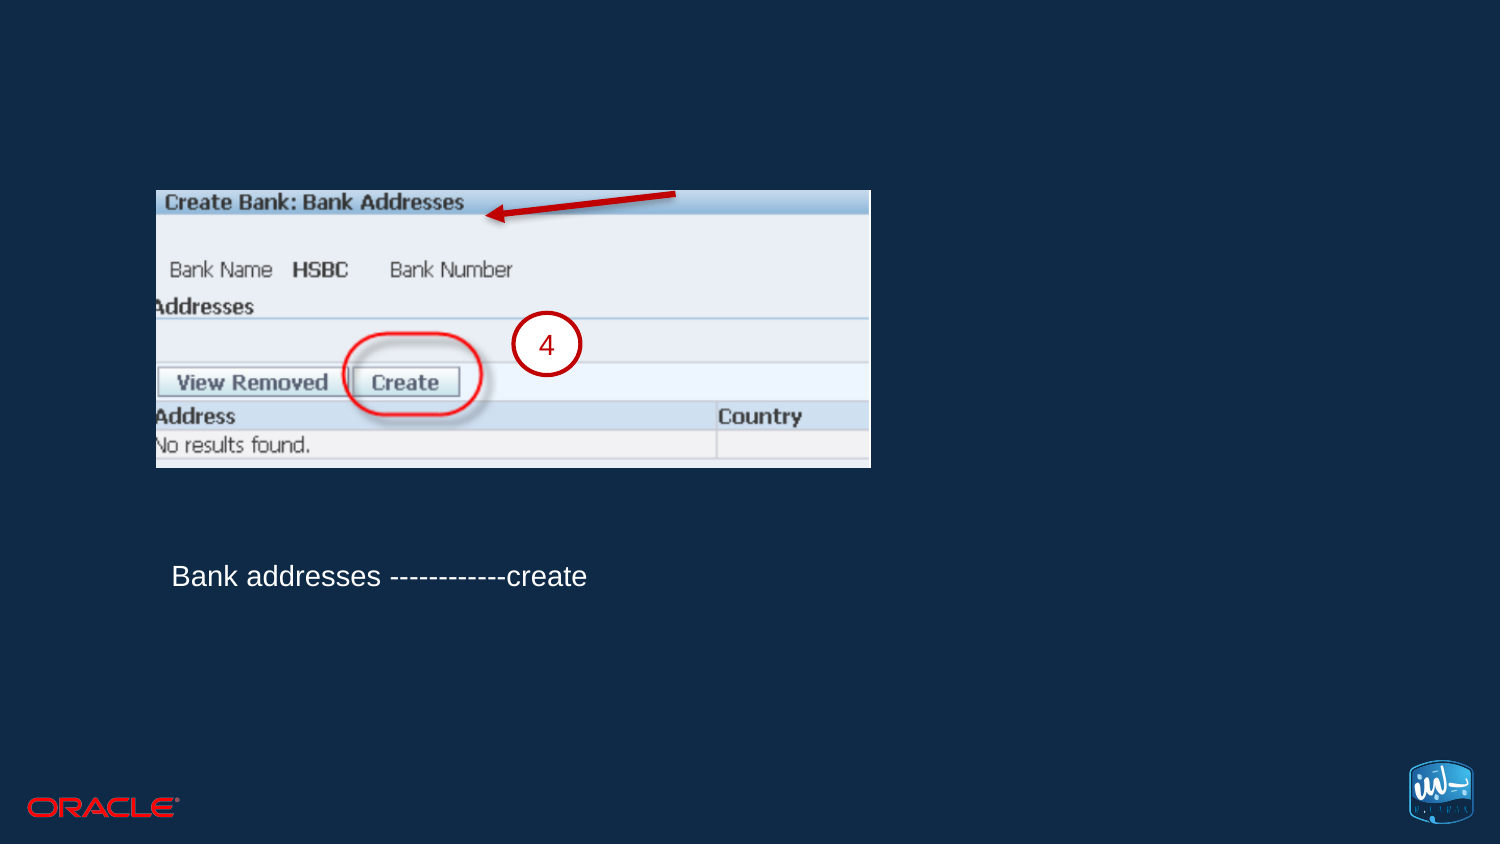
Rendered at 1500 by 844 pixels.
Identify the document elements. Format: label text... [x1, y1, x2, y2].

picture [156, 190, 871, 468]
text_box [484, 193, 676, 216]
picture [23, 788, 185, 827]
picture [1406, 757, 1477, 827]
text_box Bank addresses ------------create [156, 550, 1218, 601]
